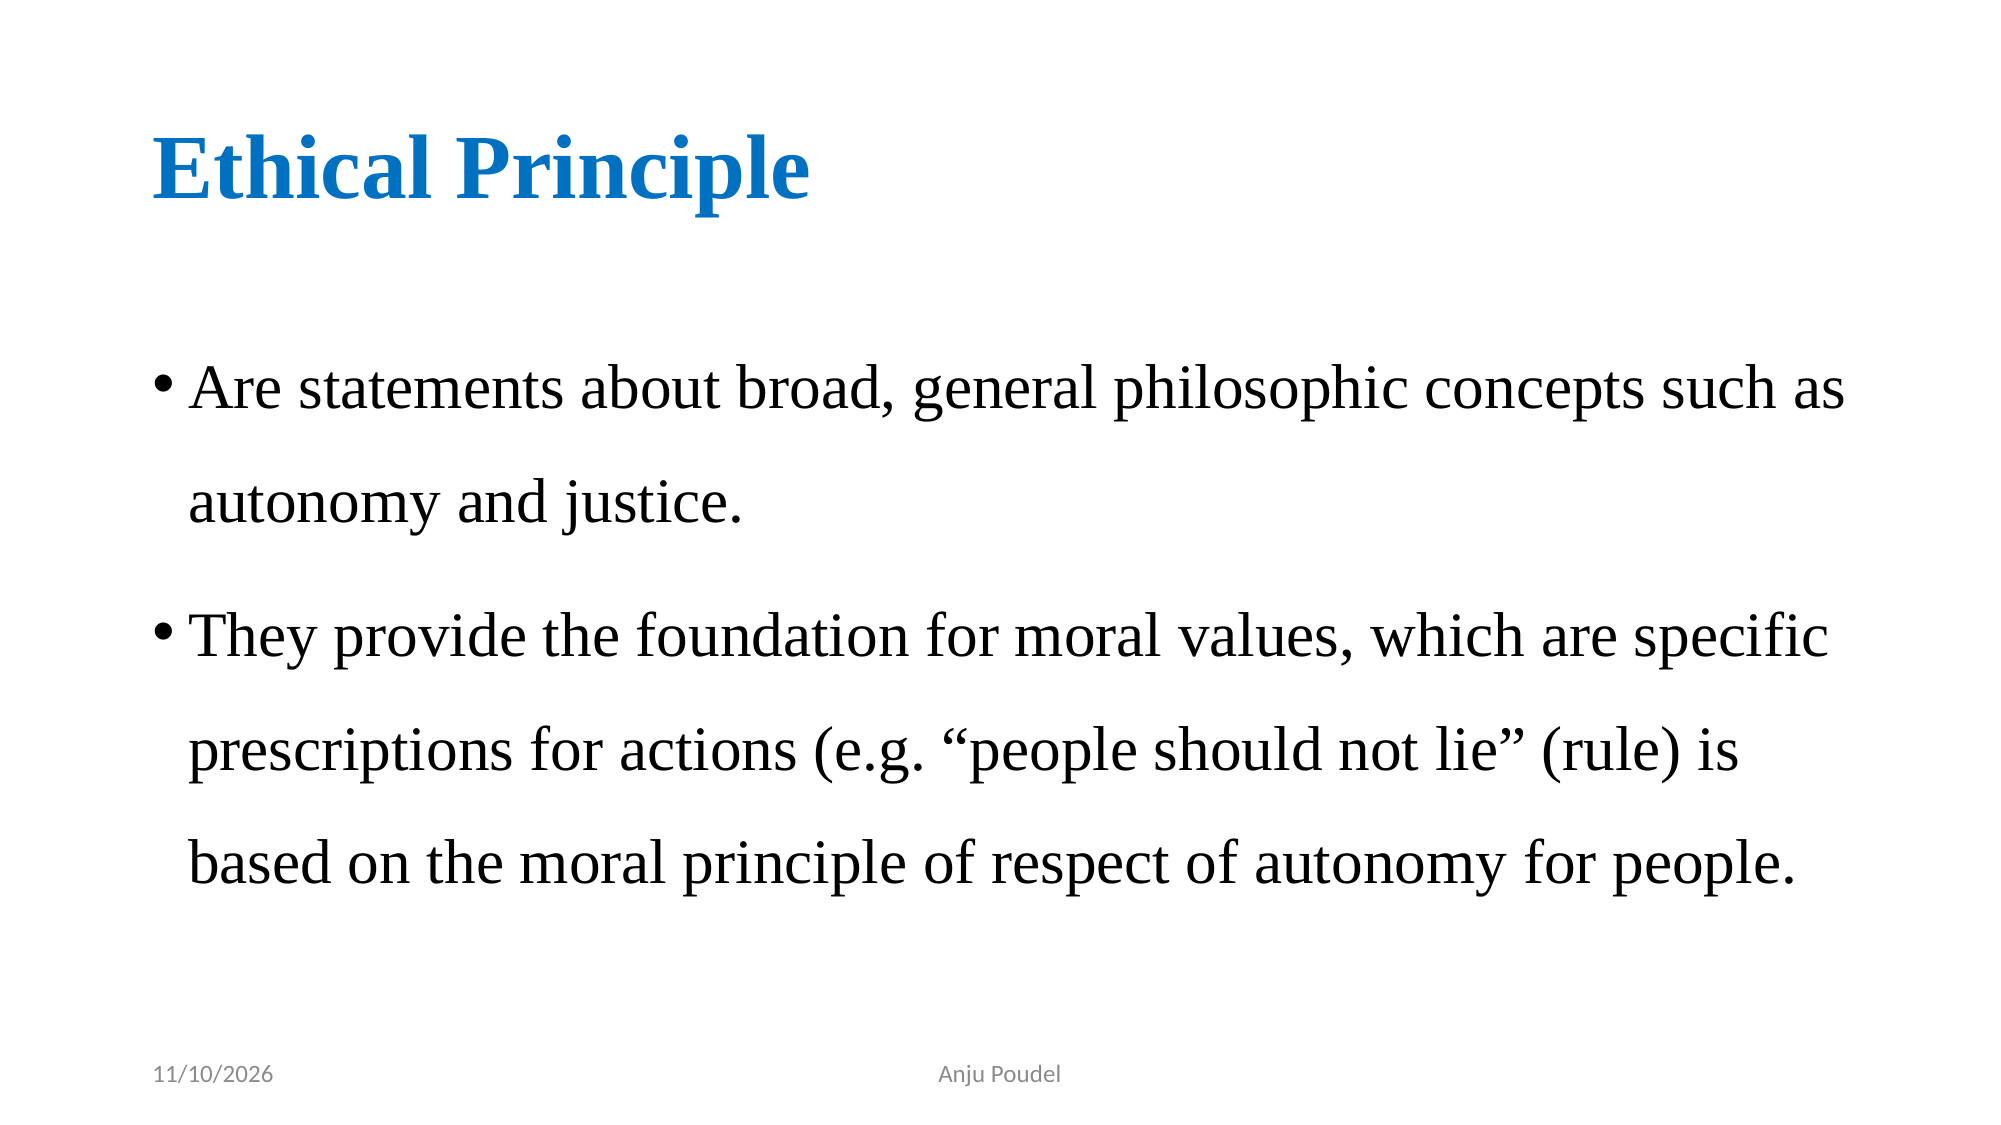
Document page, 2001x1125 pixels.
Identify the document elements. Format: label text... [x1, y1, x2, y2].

list Are statements about broad, general philosophic concepts such as autonomy and justice. They provide the foundation for moral values, which are specific prescriptions for actions (e.g. “people should not lie” (rule) is based on the moral principle of respect of autonomy for people. [137, 299, 1863, 1014]
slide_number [137, 1042, 588, 1103]
title Ethical Principle [137, 59, 1863, 278]
footer Anju Poudel [662, 1042, 1338, 1103]
